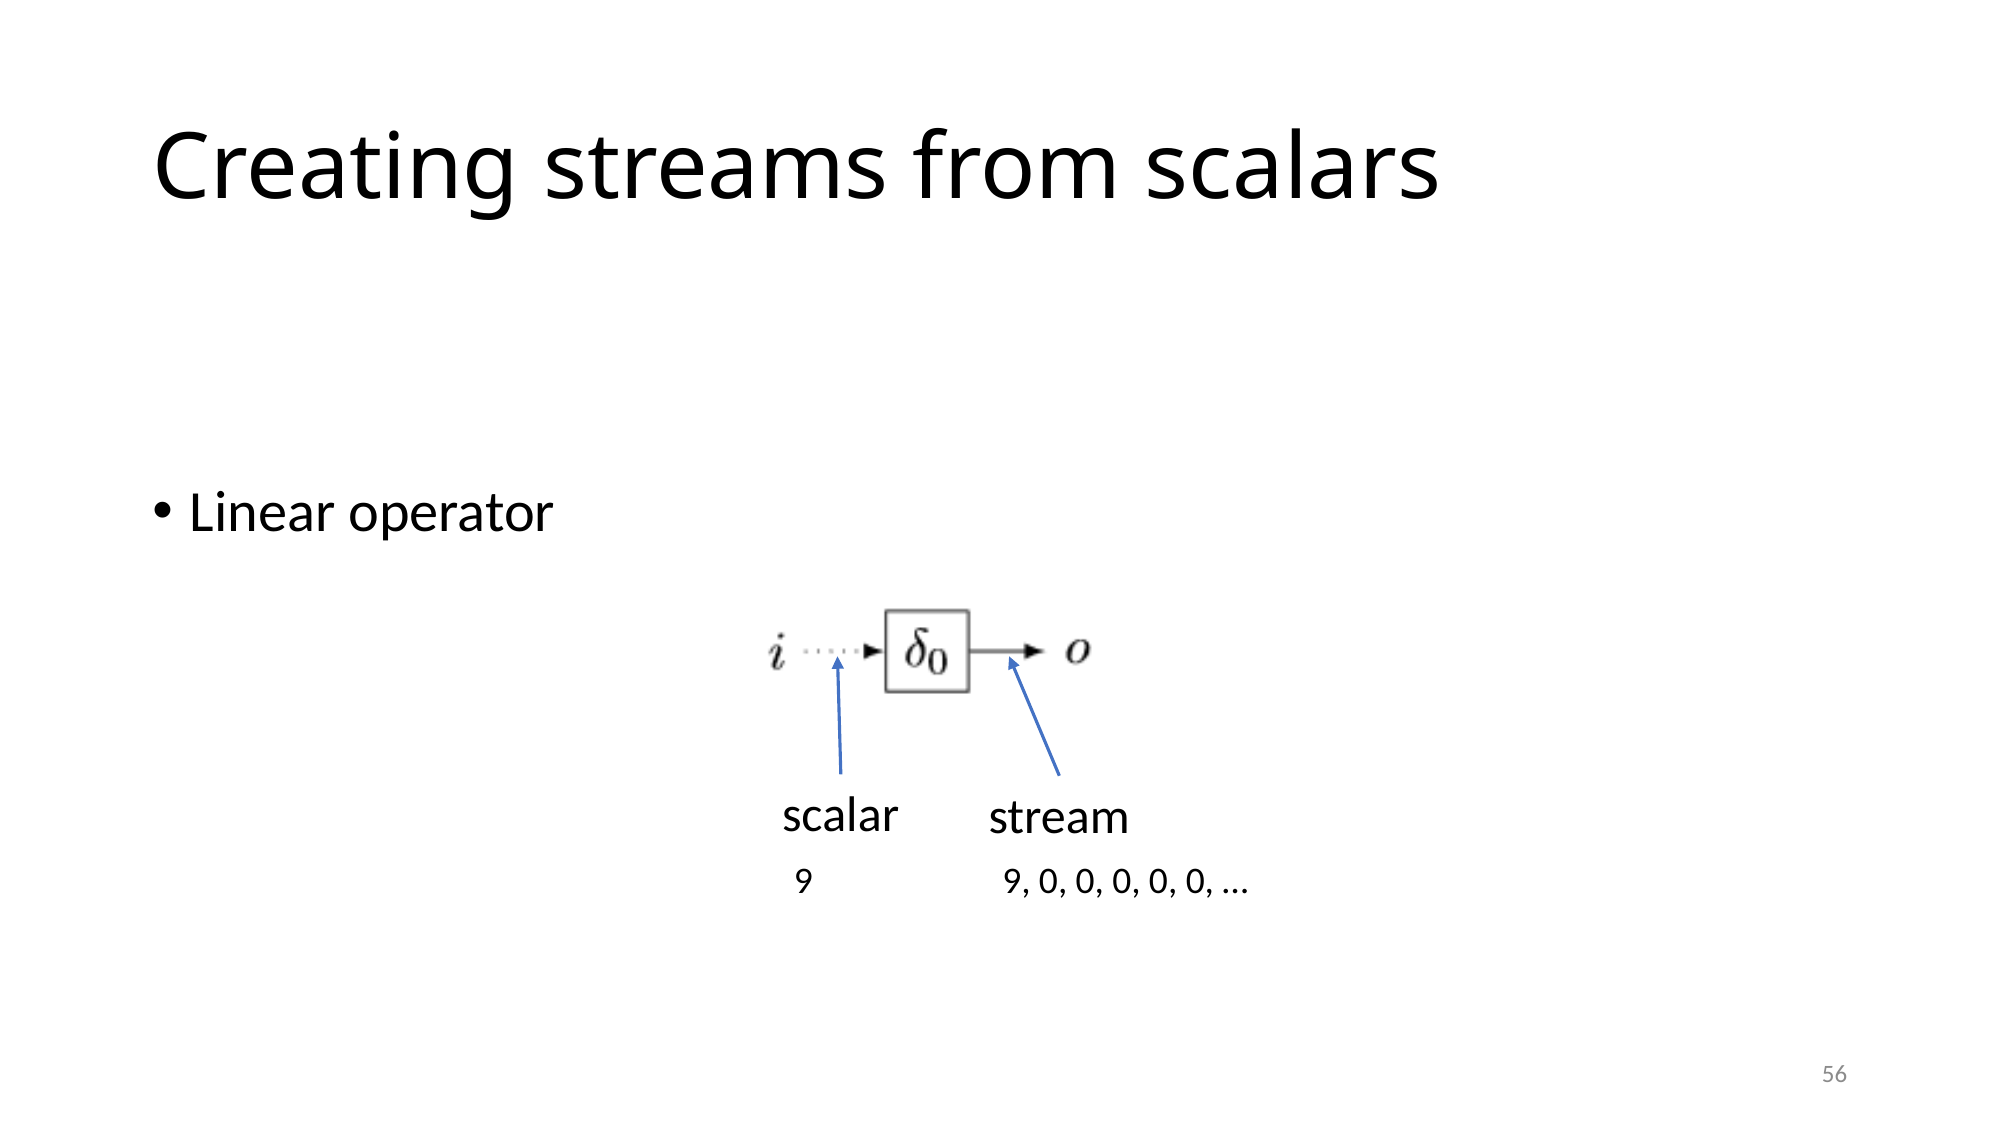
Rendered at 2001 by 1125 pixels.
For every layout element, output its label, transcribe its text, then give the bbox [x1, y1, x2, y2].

text_box 9 [778, 849, 828, 909]
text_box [1009, 656, 1060, 776]
text_box stream [973, 775, 1145, 851]
text_box scalar [767, 774, 915, 849]
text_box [837, 656, 841, 775]
picture [732, 605, 1101, 715]
title Creating streams from scalars [137, 59, 1863, 278]
text_box 9, 0, 0, 0, 0, 0, … [987, 849, 1264, 909]
slide_number 56 [1798, 1042, 1863, 1103]
